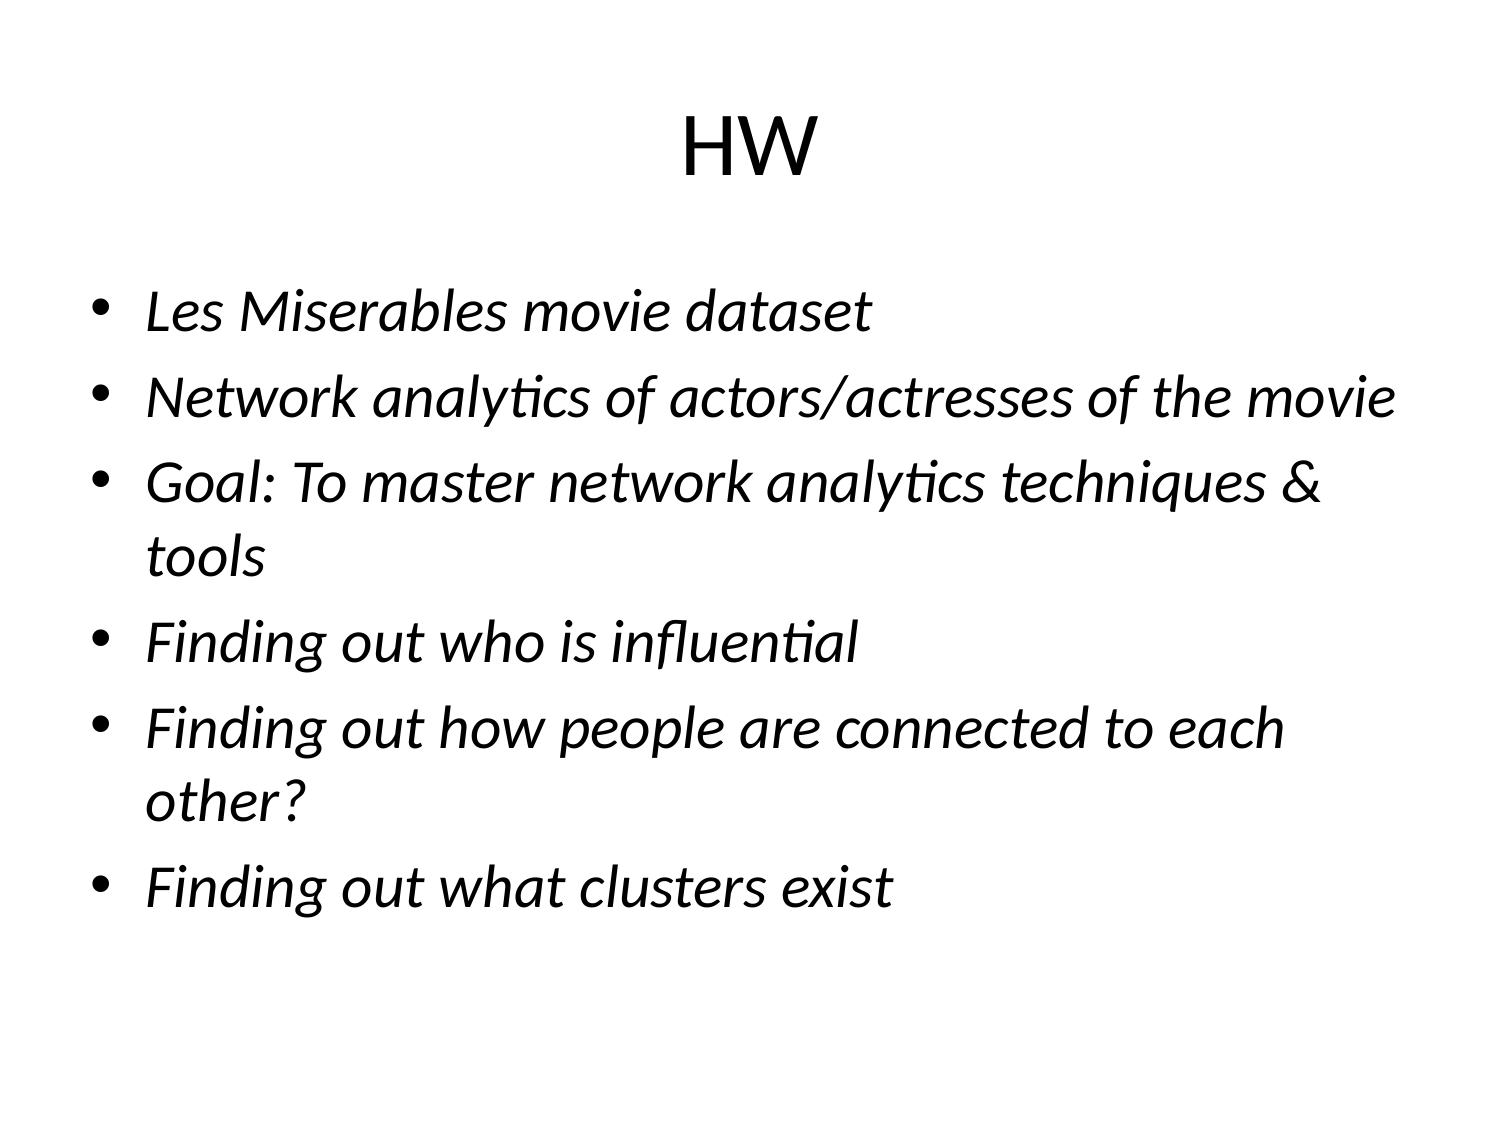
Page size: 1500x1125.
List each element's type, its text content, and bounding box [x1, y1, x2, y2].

title HW [75, 45, 1425, 233]
list Les Miserables movie dataset Network analytics of actors/actresses of the movie Goal: To master network analytics techniques & tools Finding out who is influential Finding out how people are connected to each other? Finding out what clusters exist [75, 262, 1425, 1005]
